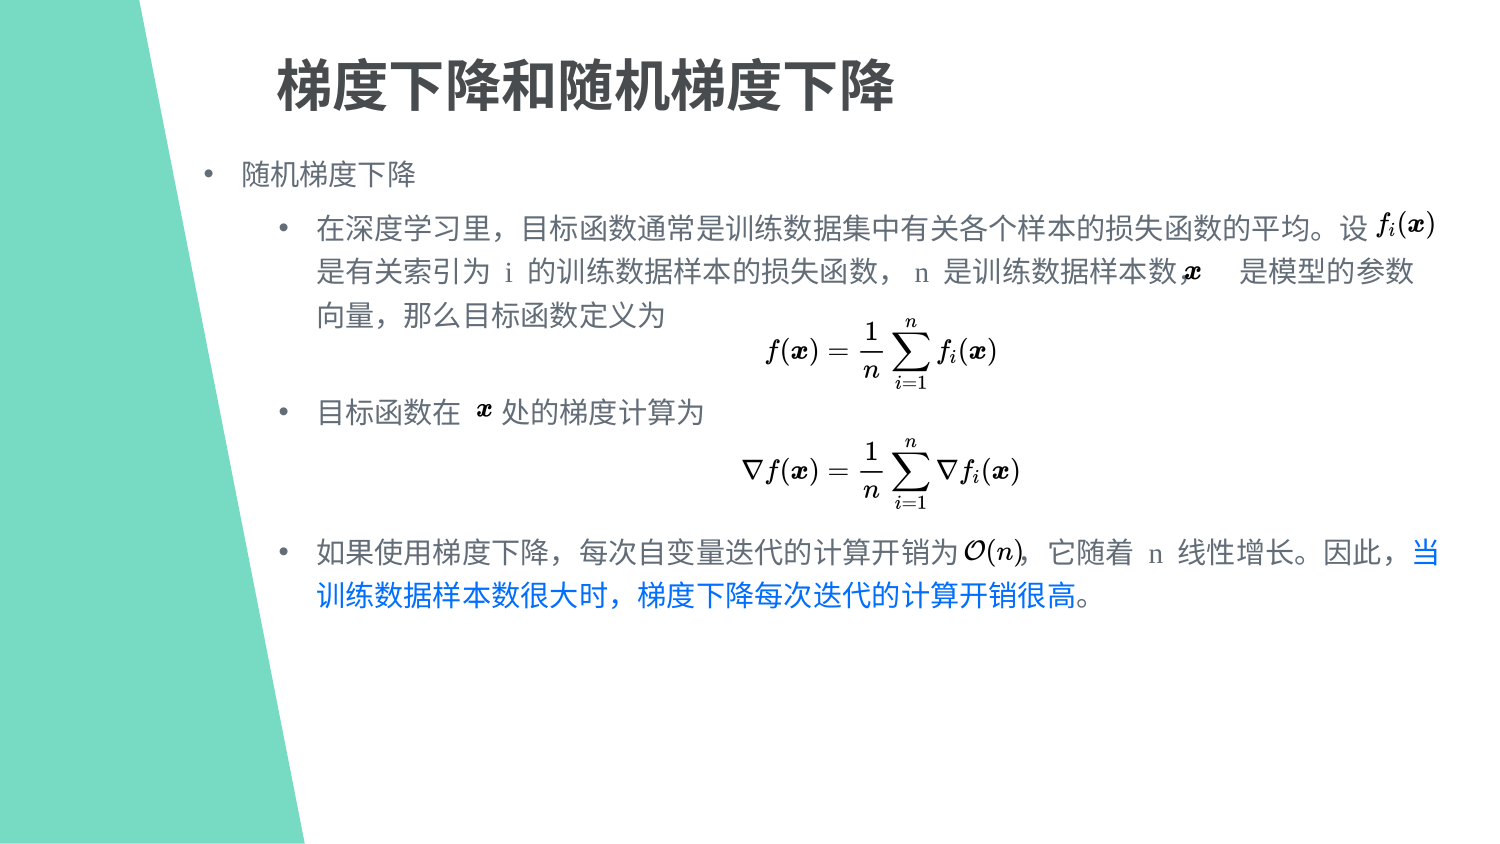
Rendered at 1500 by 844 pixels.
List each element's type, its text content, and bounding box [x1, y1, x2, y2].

picture [476, 392, 493, 424]
picture [963, 535, 1024, 567]
picture [741, 435, 1021, 513]
picture [764, 315, 998, 393]
text_box [0, 0, 305, 844]
text_box 梯度下降和随机梯度下降 [261, 50, 1069, 123]
picture [1184, 254, 1202, 287]
picture [1375, 207, 1436, 239]
text_box 随机梯度下降 在深度学习里，目标函数通常是训练数据集中有关各个样本的损失函数的平均。设 是有关索引为 i 的训练数据样本的损失函数，n 是训练数据样本数， 是模型的参数向量，那么目标函数定义为 目标函数在 处的梯度计算为 如果使用梯度下降，每次自变量迭代的计算开销为 ，它随着 n 线性增长。因此，当训练数据样本数很大时，梯度下降每次迭代的计算开销很高。 [188, 140, 1457, 808]
